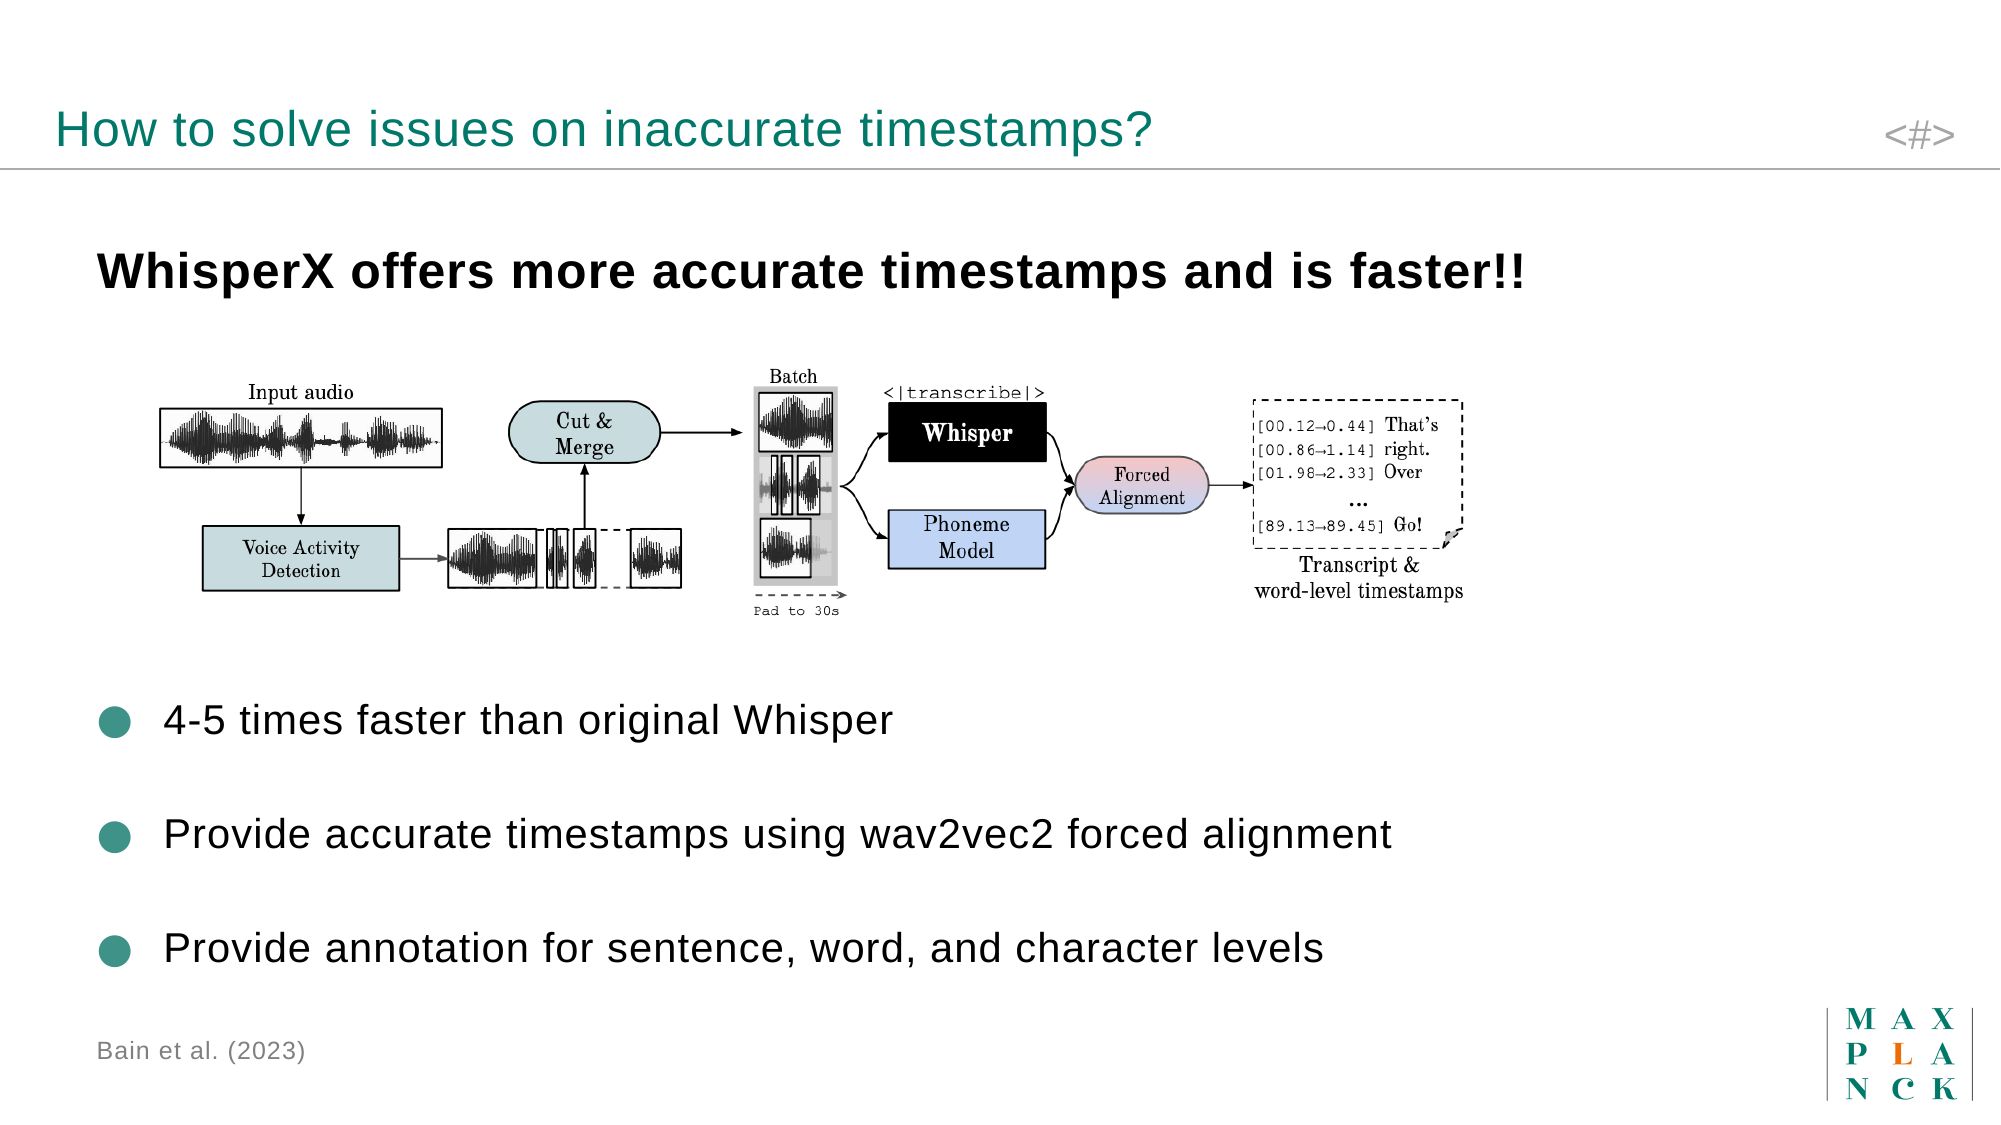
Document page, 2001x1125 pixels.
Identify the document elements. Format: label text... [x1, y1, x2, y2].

picture [145, 360, 1482, 636]
list How to solve issues on inaccurate timestamps? [39, 90, 1742, 169]
list 4-5 times faster than original Whisper Provide accurate timestamps using wav2vec2 forced alignment Provide annotation for sentence, word, and character levels [81, 678, 1679, 1014]
picture [1822, 1003, 1977, 1105]
list Bain et al. (2023) [81, 1023, 1743, 1075]
list WhisperX offers more accurate timestamps and is faster!! [81, 197, 1679, 332]
